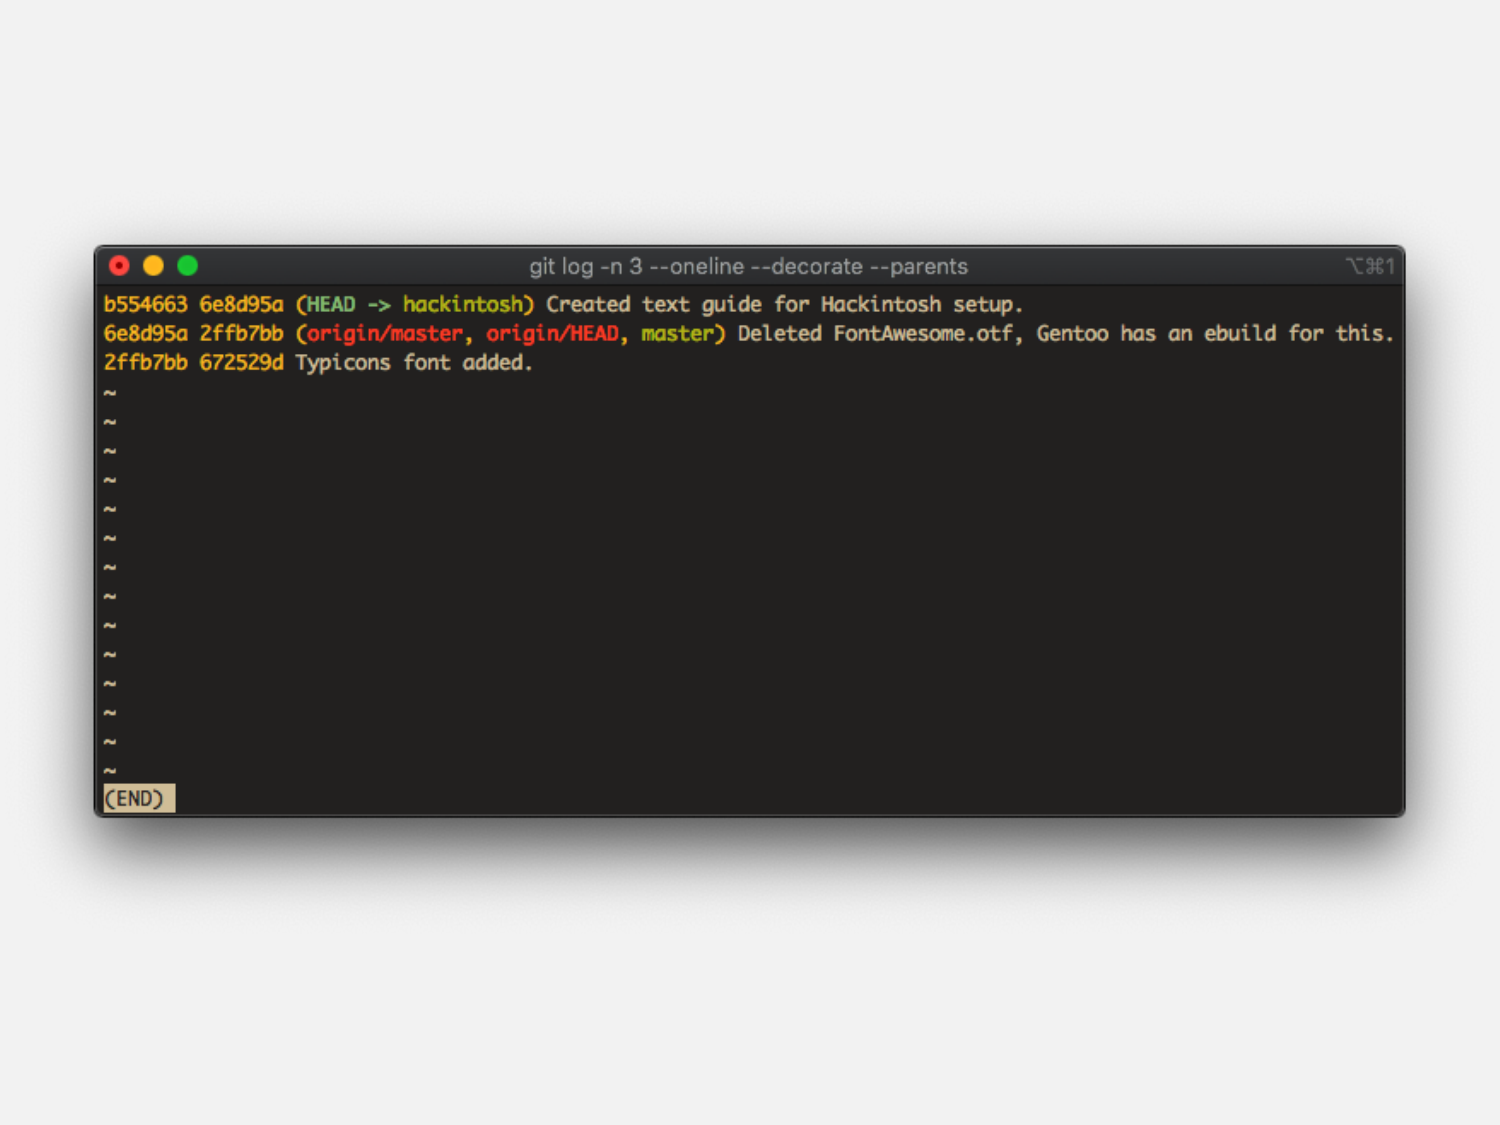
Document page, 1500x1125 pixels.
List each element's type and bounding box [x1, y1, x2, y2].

picture [0, 182, 1500, 943]
